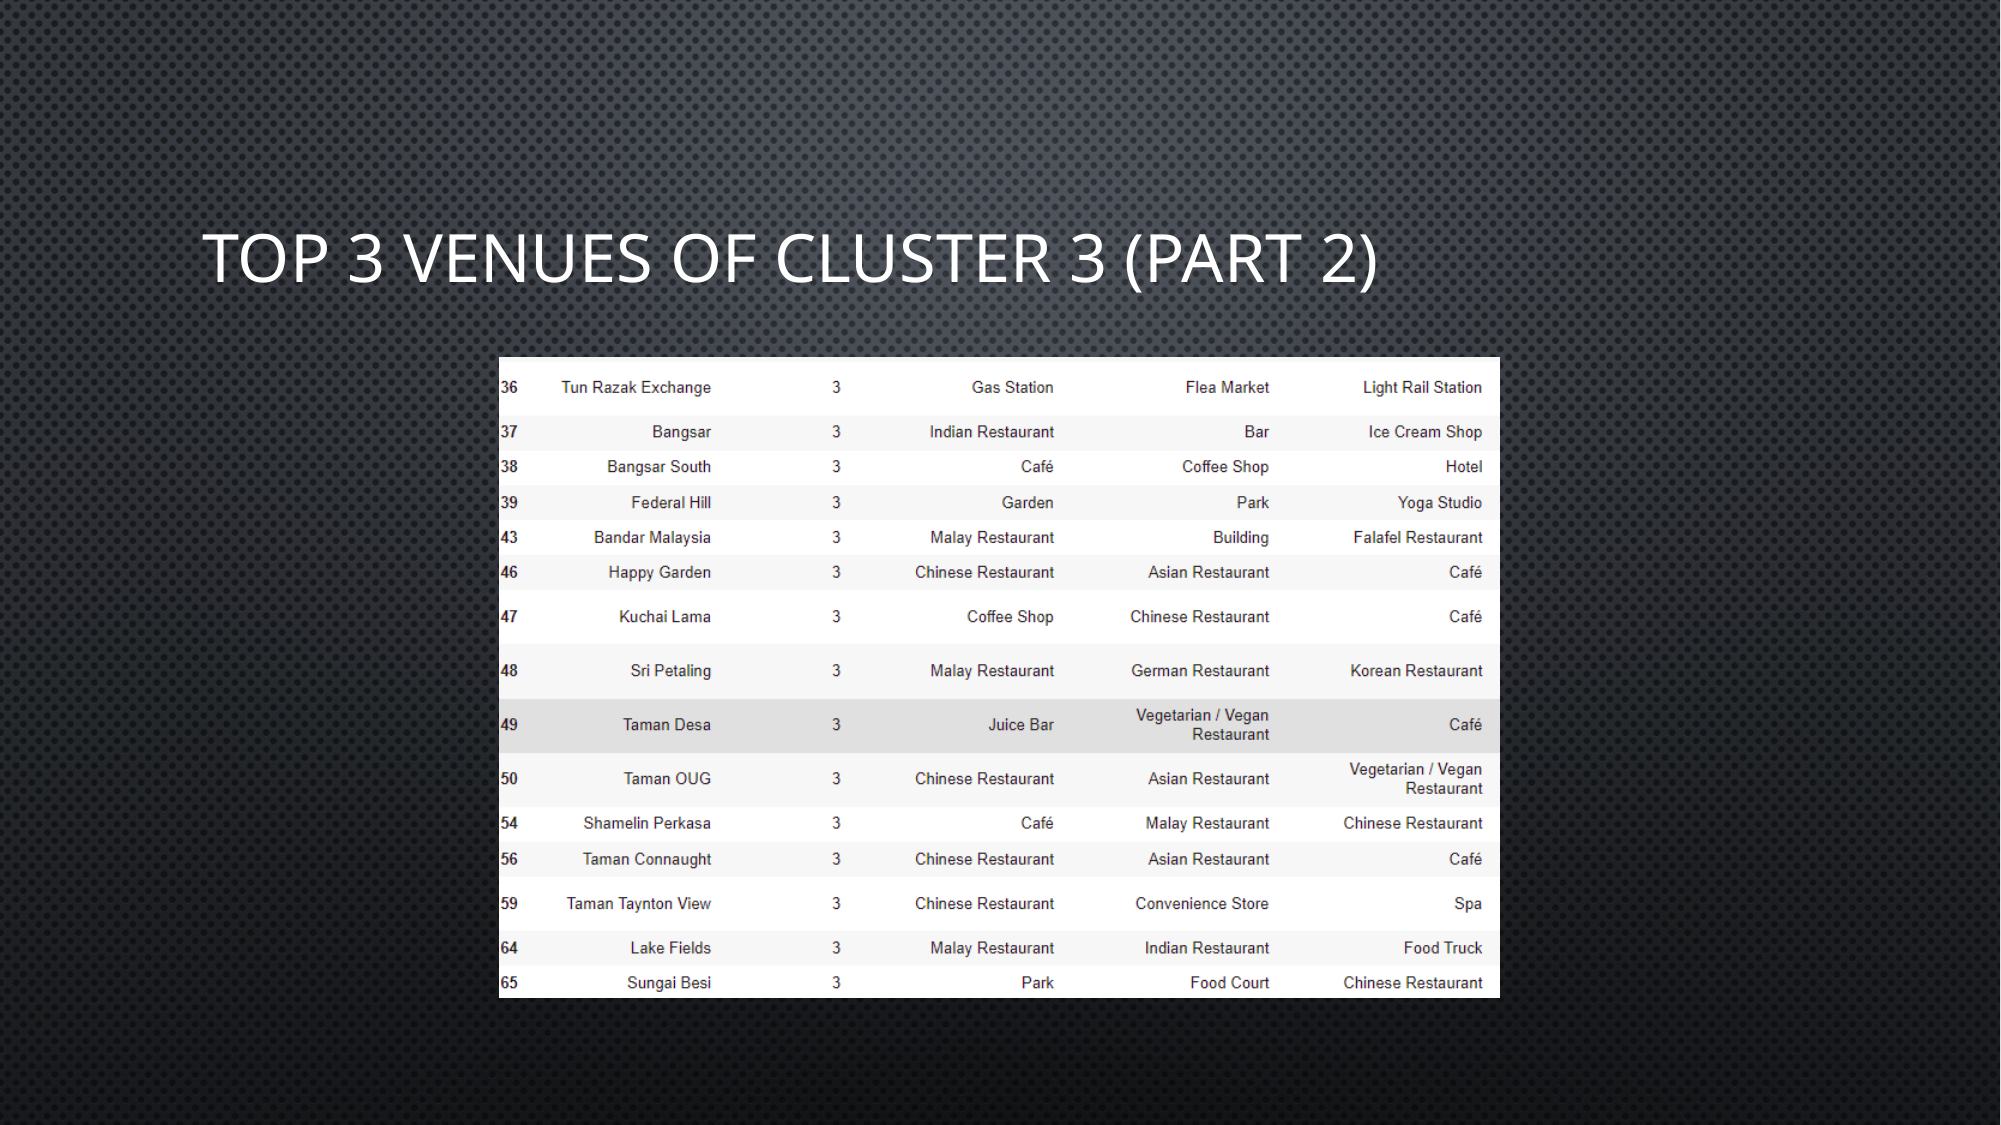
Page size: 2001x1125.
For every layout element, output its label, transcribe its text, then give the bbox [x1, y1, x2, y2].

title Top 3 Venues of Cluster 3 (Part 2) [187, 99, 1813, 413]
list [499, 357, 1501, 999]
